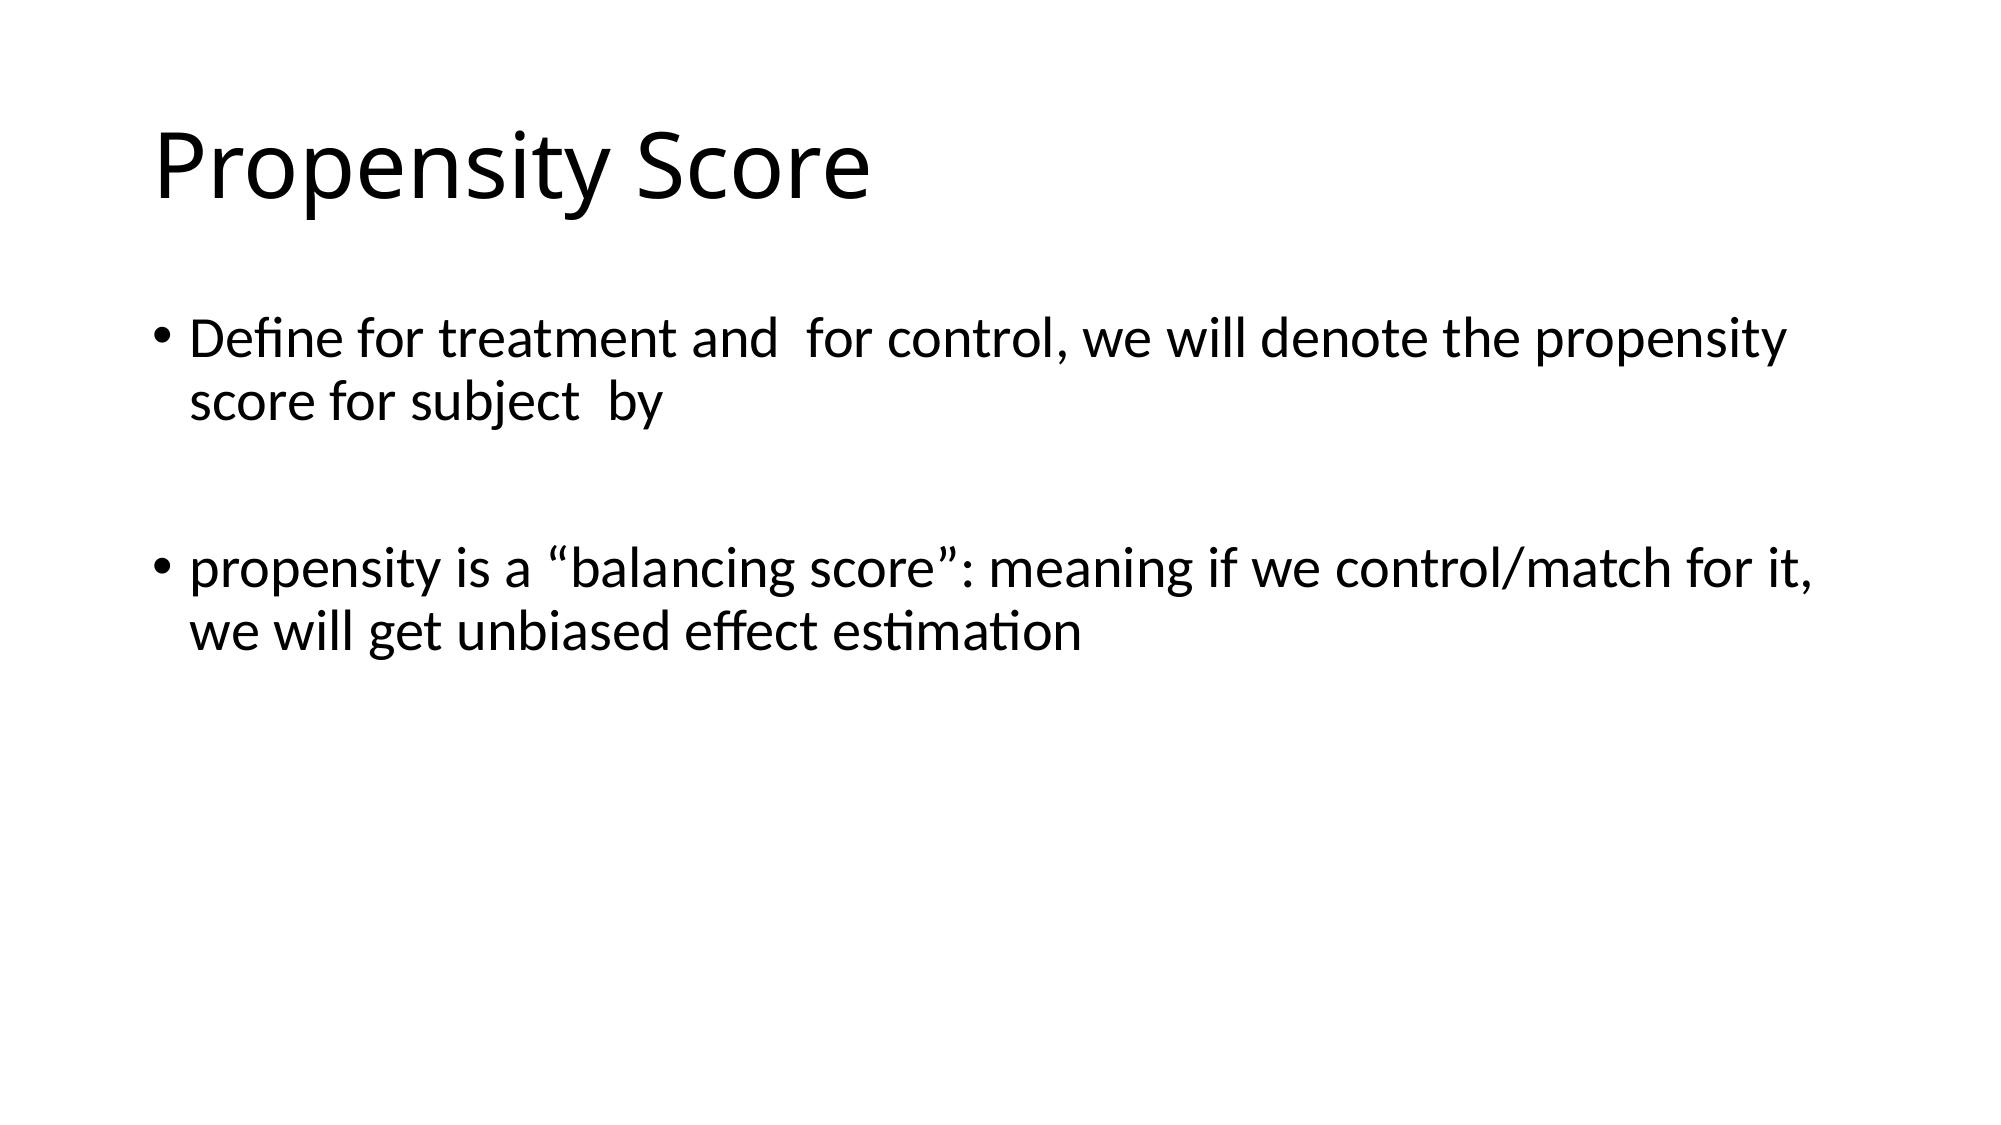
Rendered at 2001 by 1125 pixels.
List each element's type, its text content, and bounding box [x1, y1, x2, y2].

title Propensity Score [137, 59, 1863, 278]
